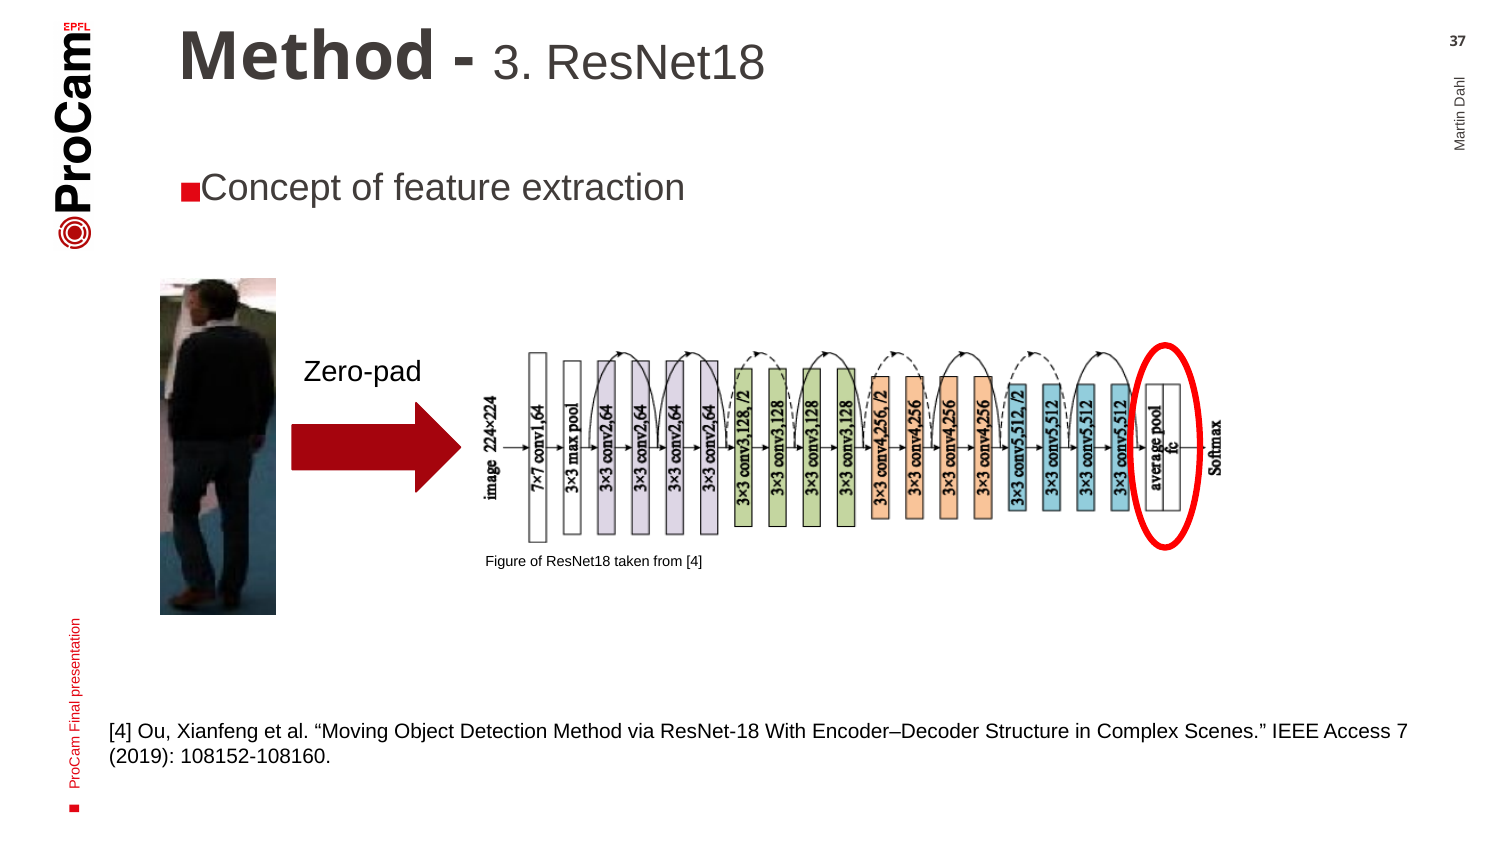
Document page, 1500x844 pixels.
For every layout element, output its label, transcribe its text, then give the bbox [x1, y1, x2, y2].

footer Martin Dahl [1416, 62, 1500, 644]
text_box [4] Ou, Xianfeng et al. “Moving Object Detection Method via ResNet-18 With Encoder–Decoder Structure in Complex Scenes.” IEEE Access 7 (2019): 108152-108160. [93, 702, 1459, 783]
text_box Figure of ResNet18 taken from [4] [470, 551, 1122, 578]
text_box [292, 402, 461, 492]
slide_number ‹#› [1415, 32, 1500, 59]
picture [160, 278, 276, 615]
list Concept of feature extraction [148, 137, 1336, 219]
picture [470, 349, 1222, 544]
title Method - 3. ResNet18 [148, 21, 994, 137]
slide_number ProCam Final presentation [0, 256, 149, 805]
picture [54, 22, 94, 251]
text_box Zero-pad [288, 337, 457, 402]
